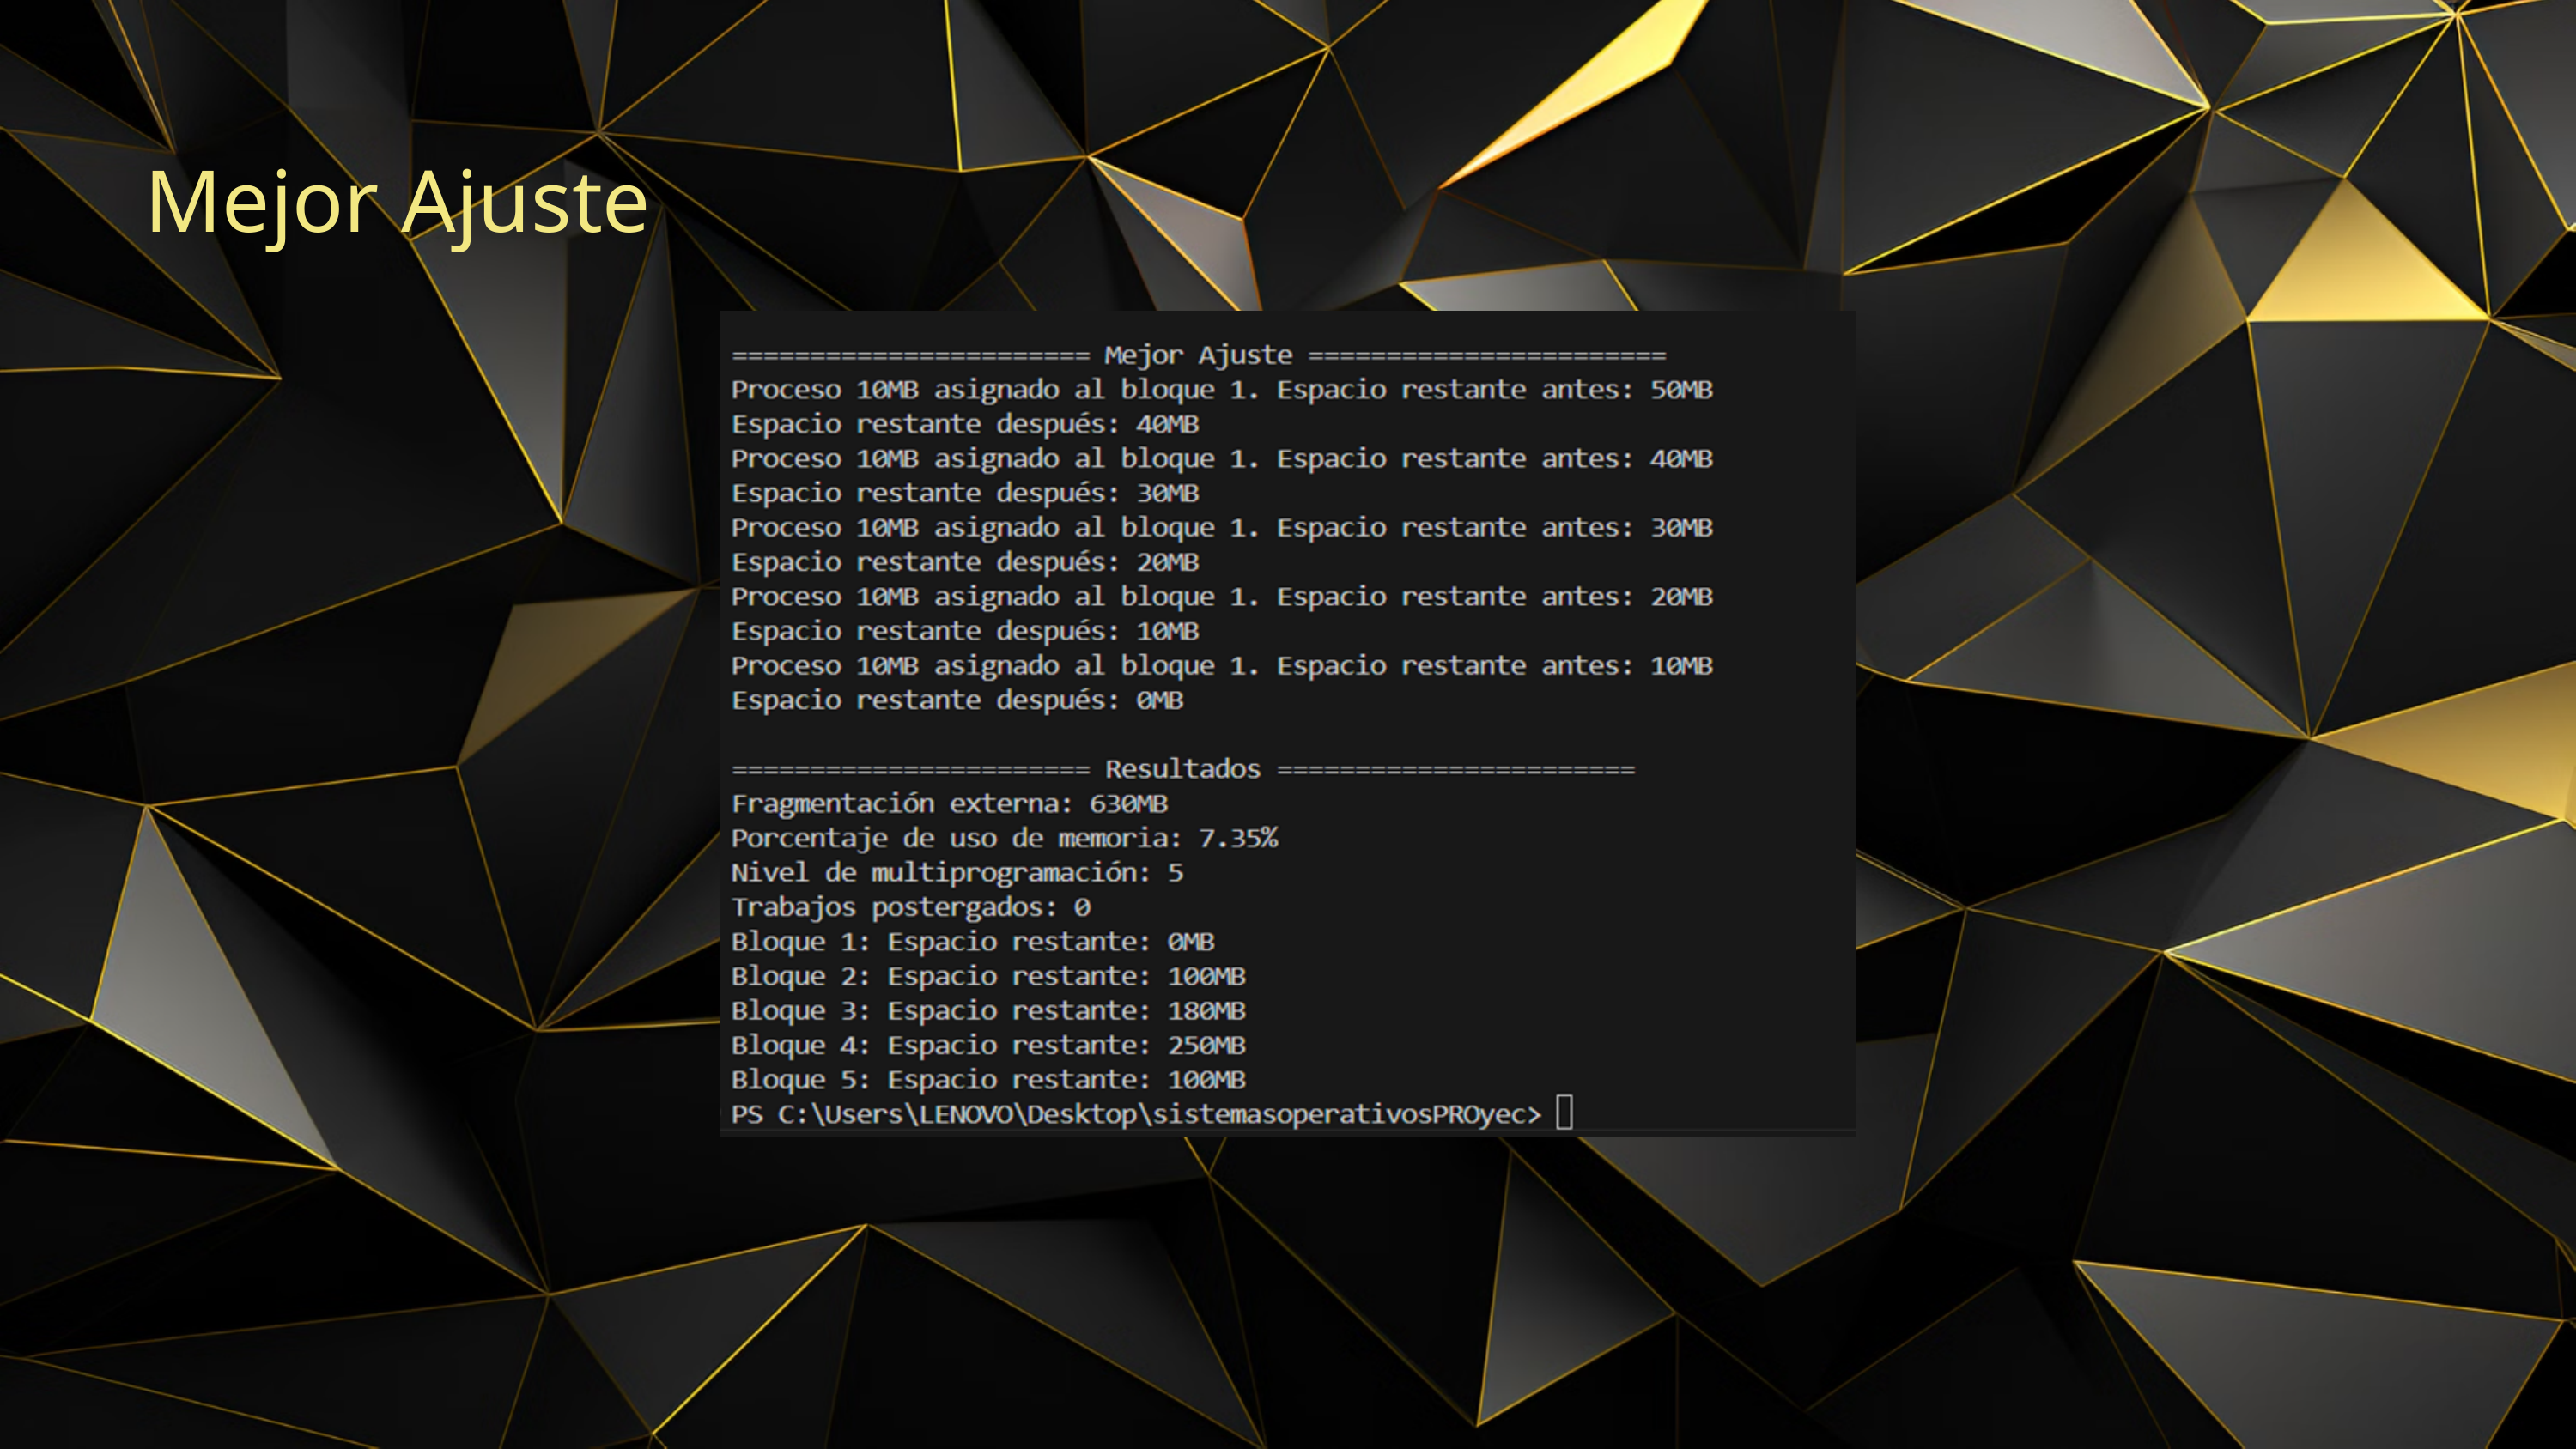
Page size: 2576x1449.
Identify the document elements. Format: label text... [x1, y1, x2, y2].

text_box [720, 311, 1856, 1137]
text_box Mejor Ajuste [144, 142, 1898, 249]
text_box [0, 0, 2576, 1449]
